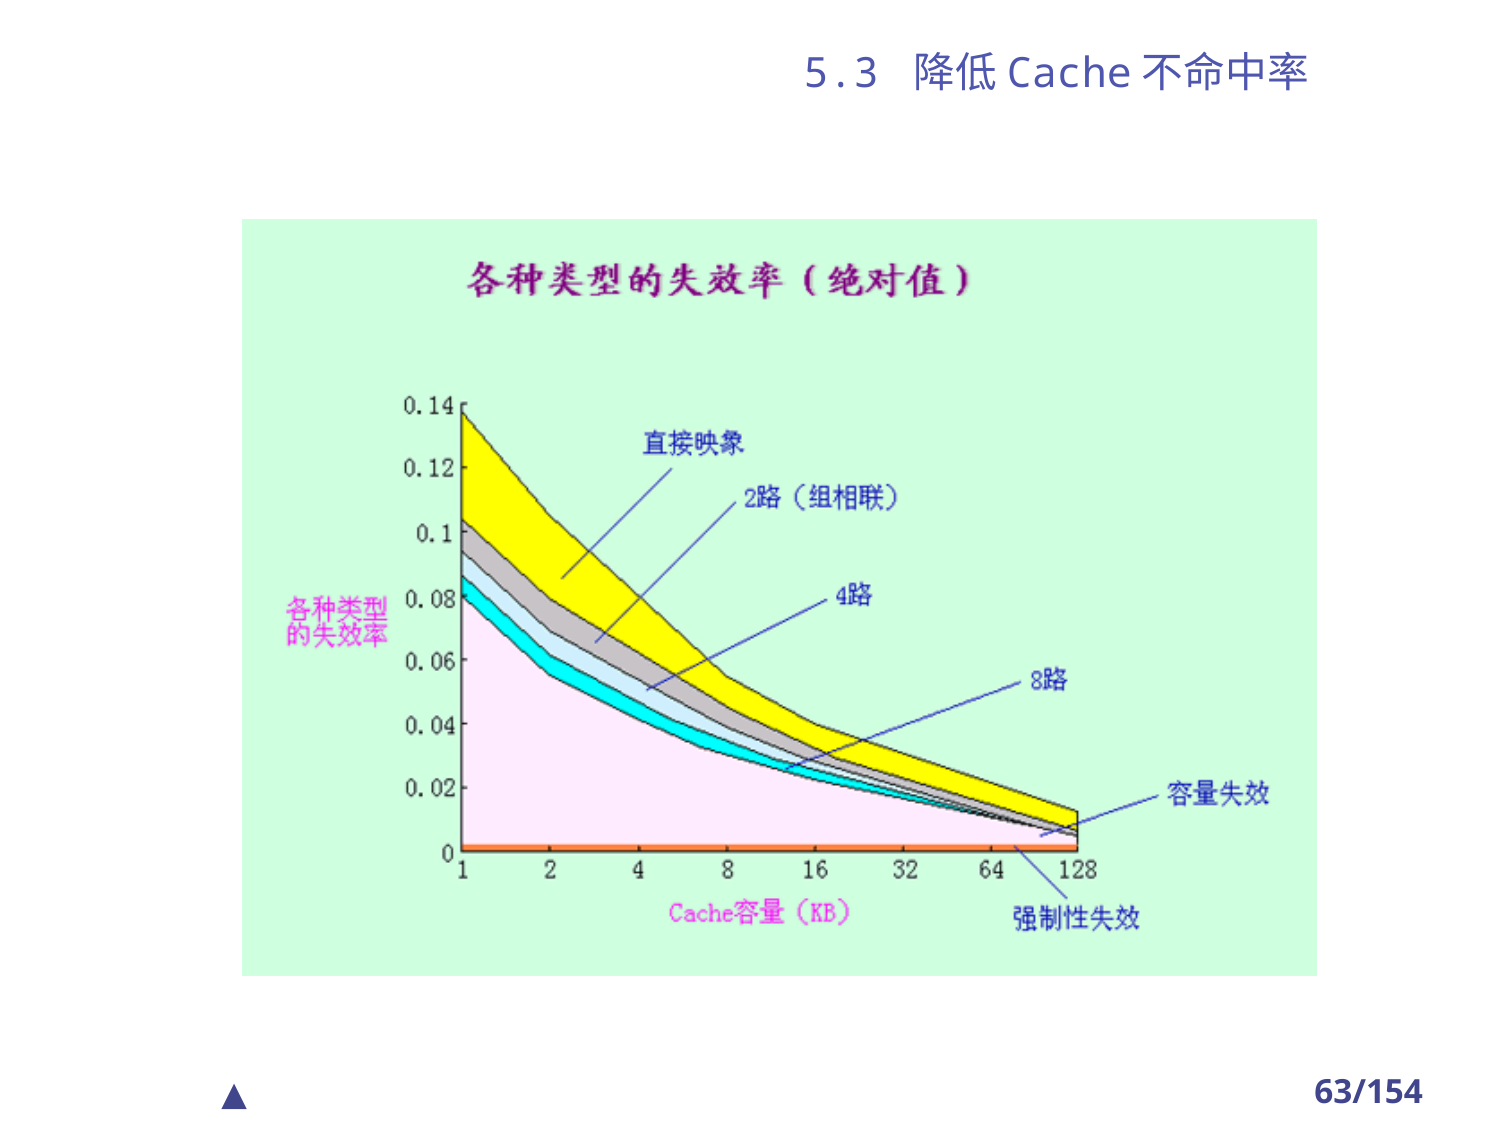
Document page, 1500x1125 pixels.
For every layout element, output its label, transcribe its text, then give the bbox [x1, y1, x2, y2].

title 5.3 降低Cache不命中率 [637, 40, 1475, 104]
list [241, 219, 1318, 977]
